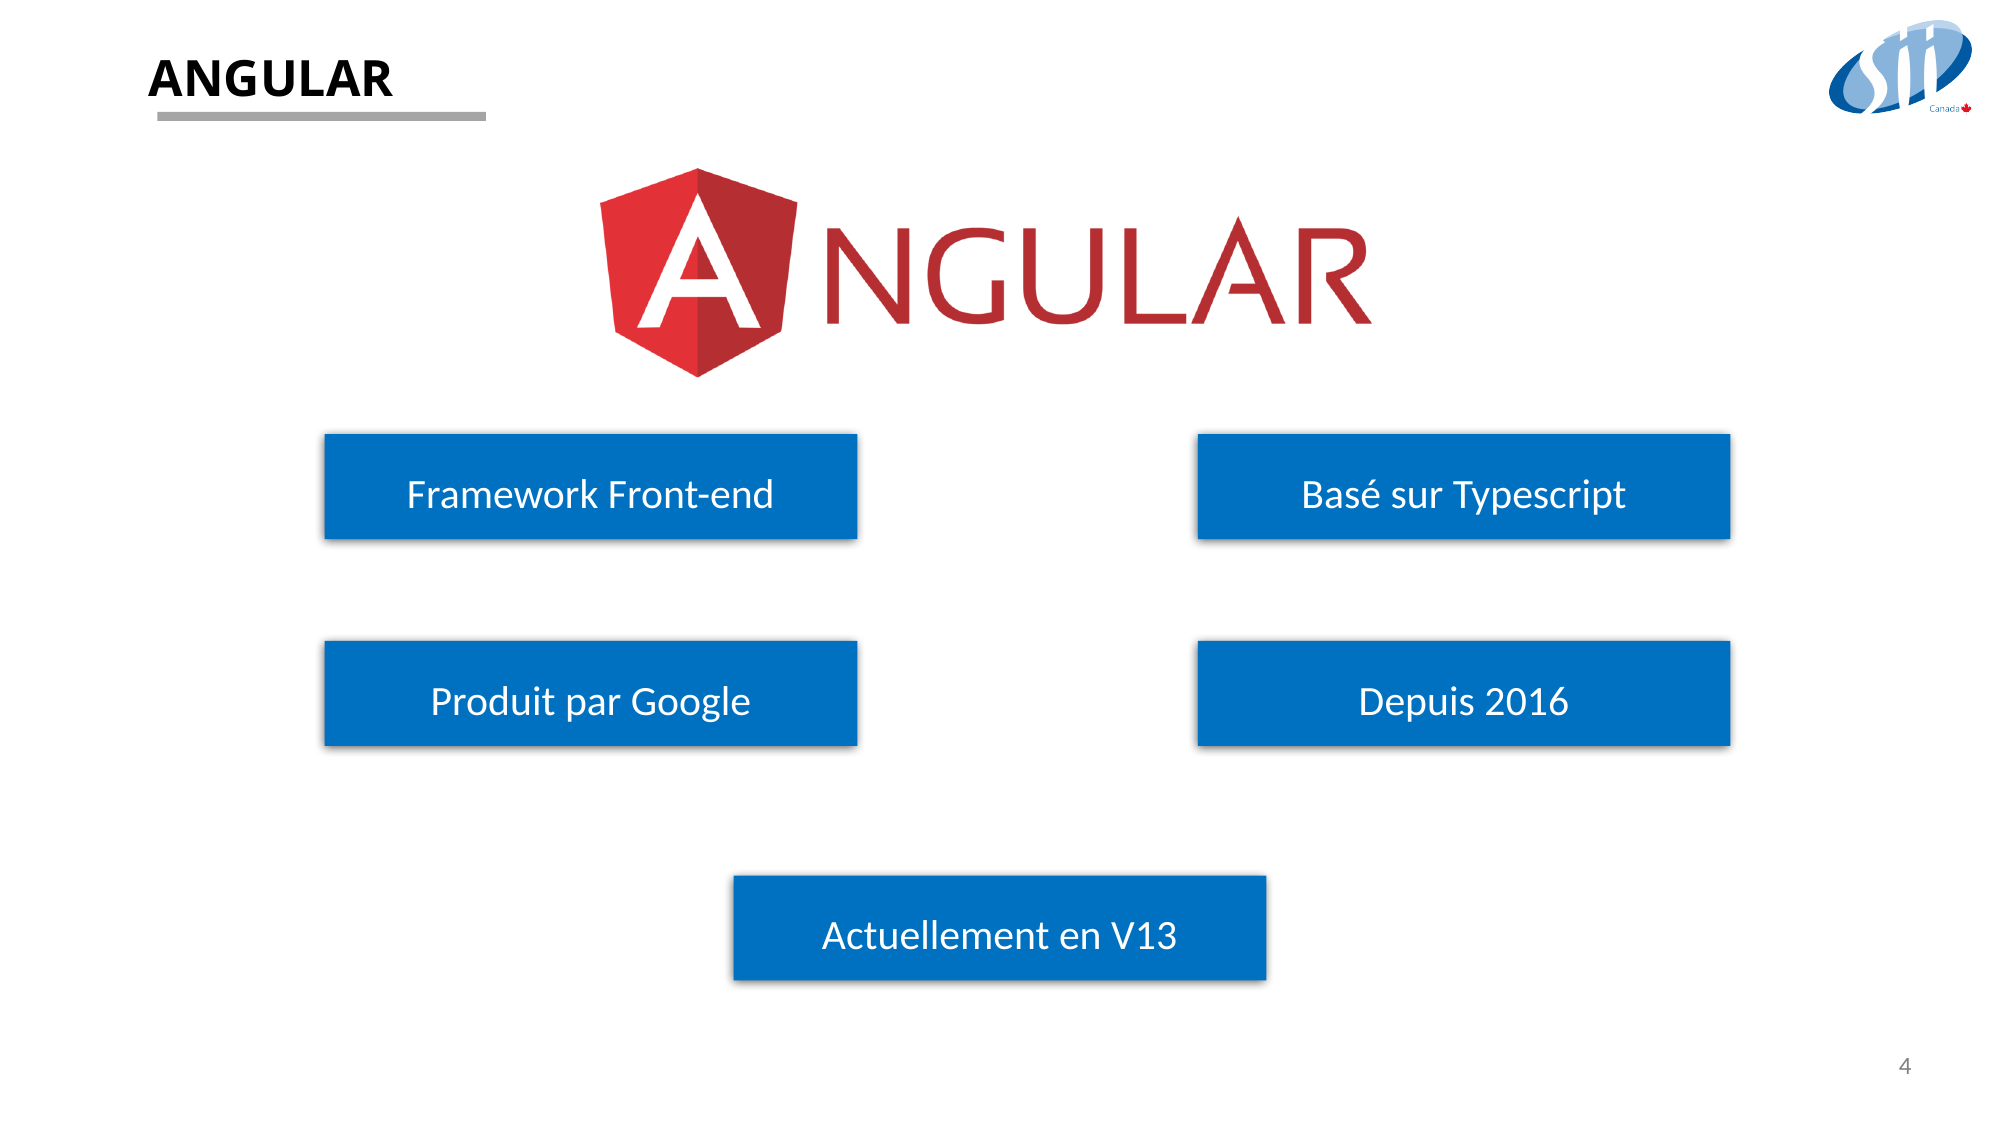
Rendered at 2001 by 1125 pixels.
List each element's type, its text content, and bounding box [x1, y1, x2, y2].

text_box Depuis 2016 [1197, 640, 1731, 746]
title Angular [133, 42, 1839, 118]
slide_number 4 [1838, 1035, 1972, 1096]
text_box Produit par Google [324, 640, 858, 746]
text_box Framework Front-end [324, 434, 858, 540]
text_box Basé sur Typescript [1197, 434, 1731, 540]
picture [1829, 20, 1972, 115]
text_box Actuellement en V13 [733, 875, 1267, 981]
picture [600, 168, 1372, 378]
